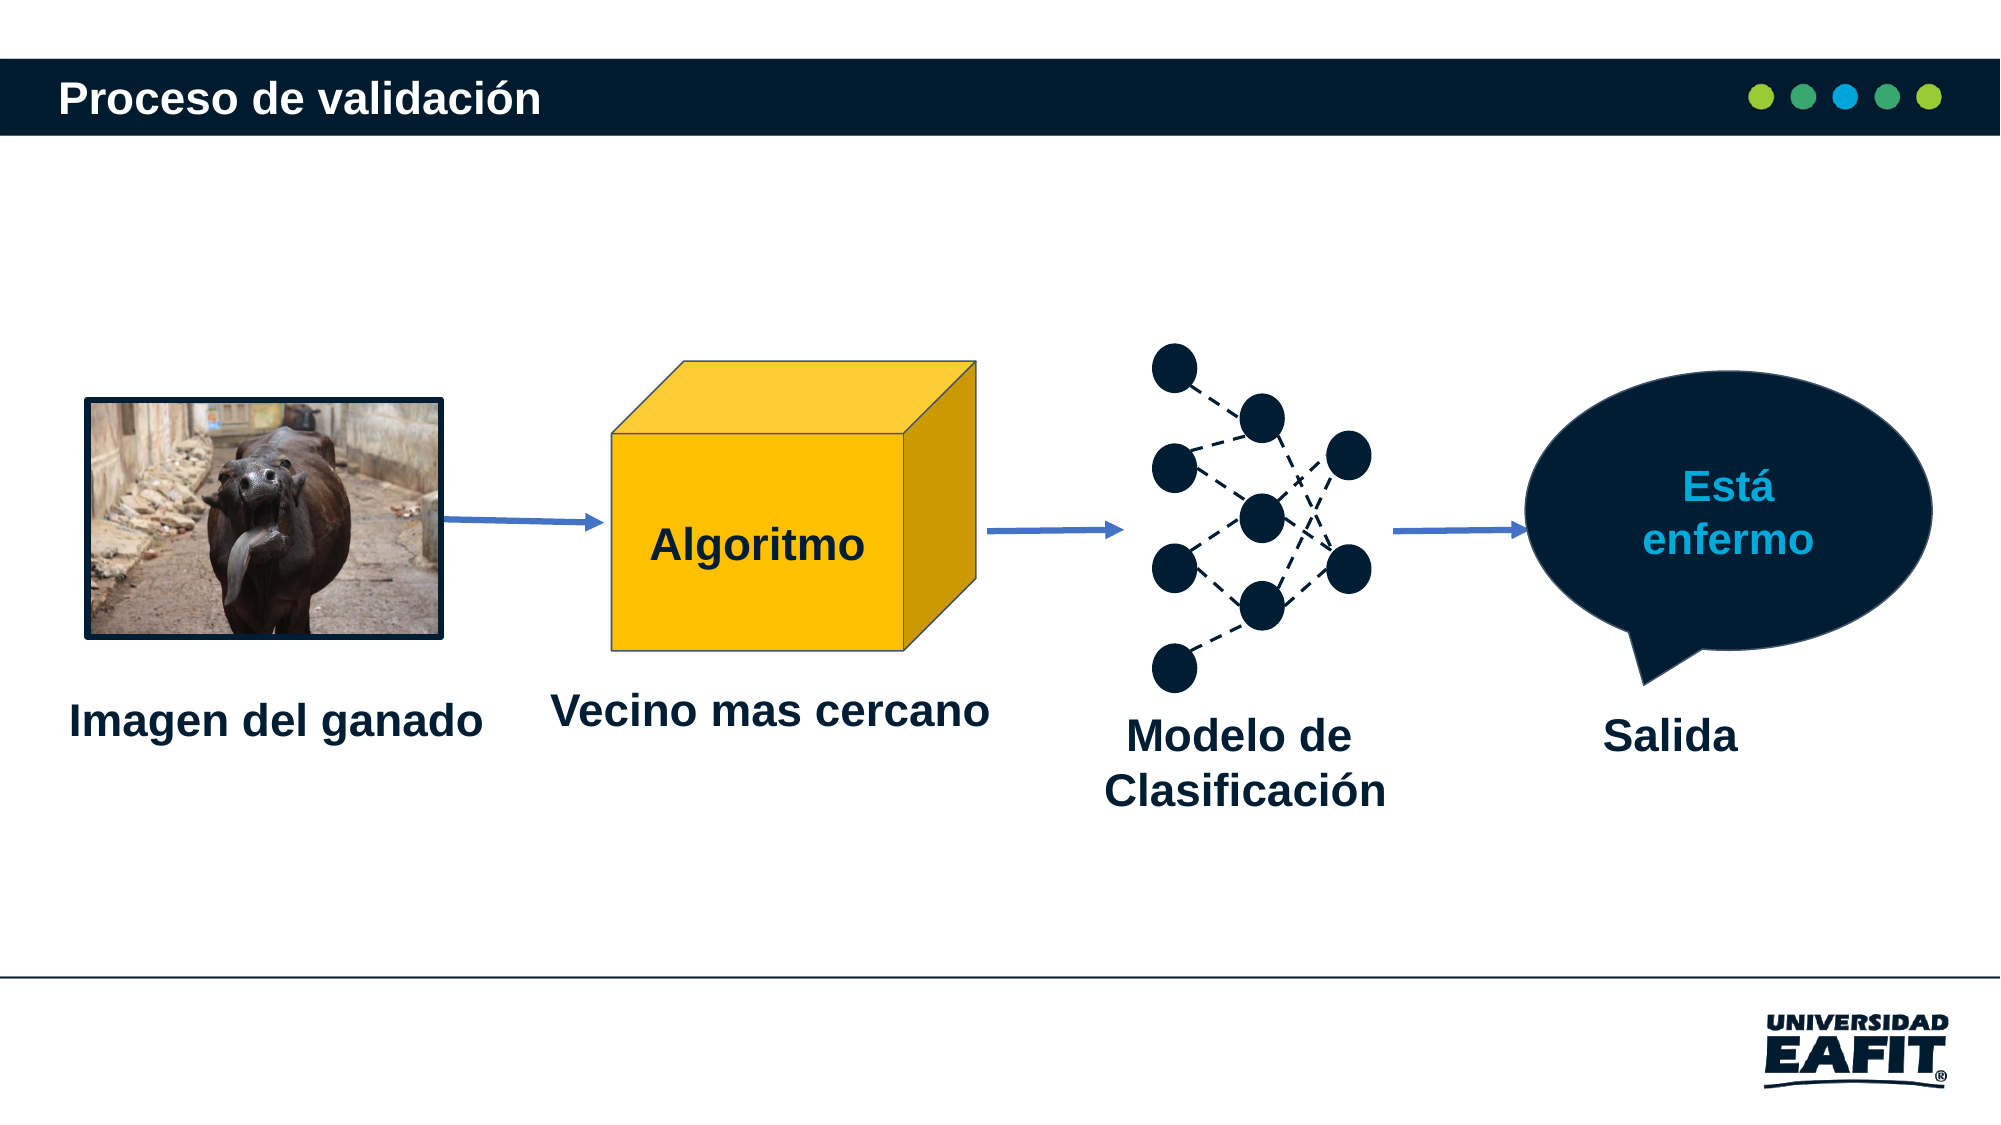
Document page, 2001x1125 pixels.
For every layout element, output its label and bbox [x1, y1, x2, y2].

text_box [1151, 343, 1372, 694]
picture [0, 0, 2000, 1125]
text_box [441, 518, 605, 523]
